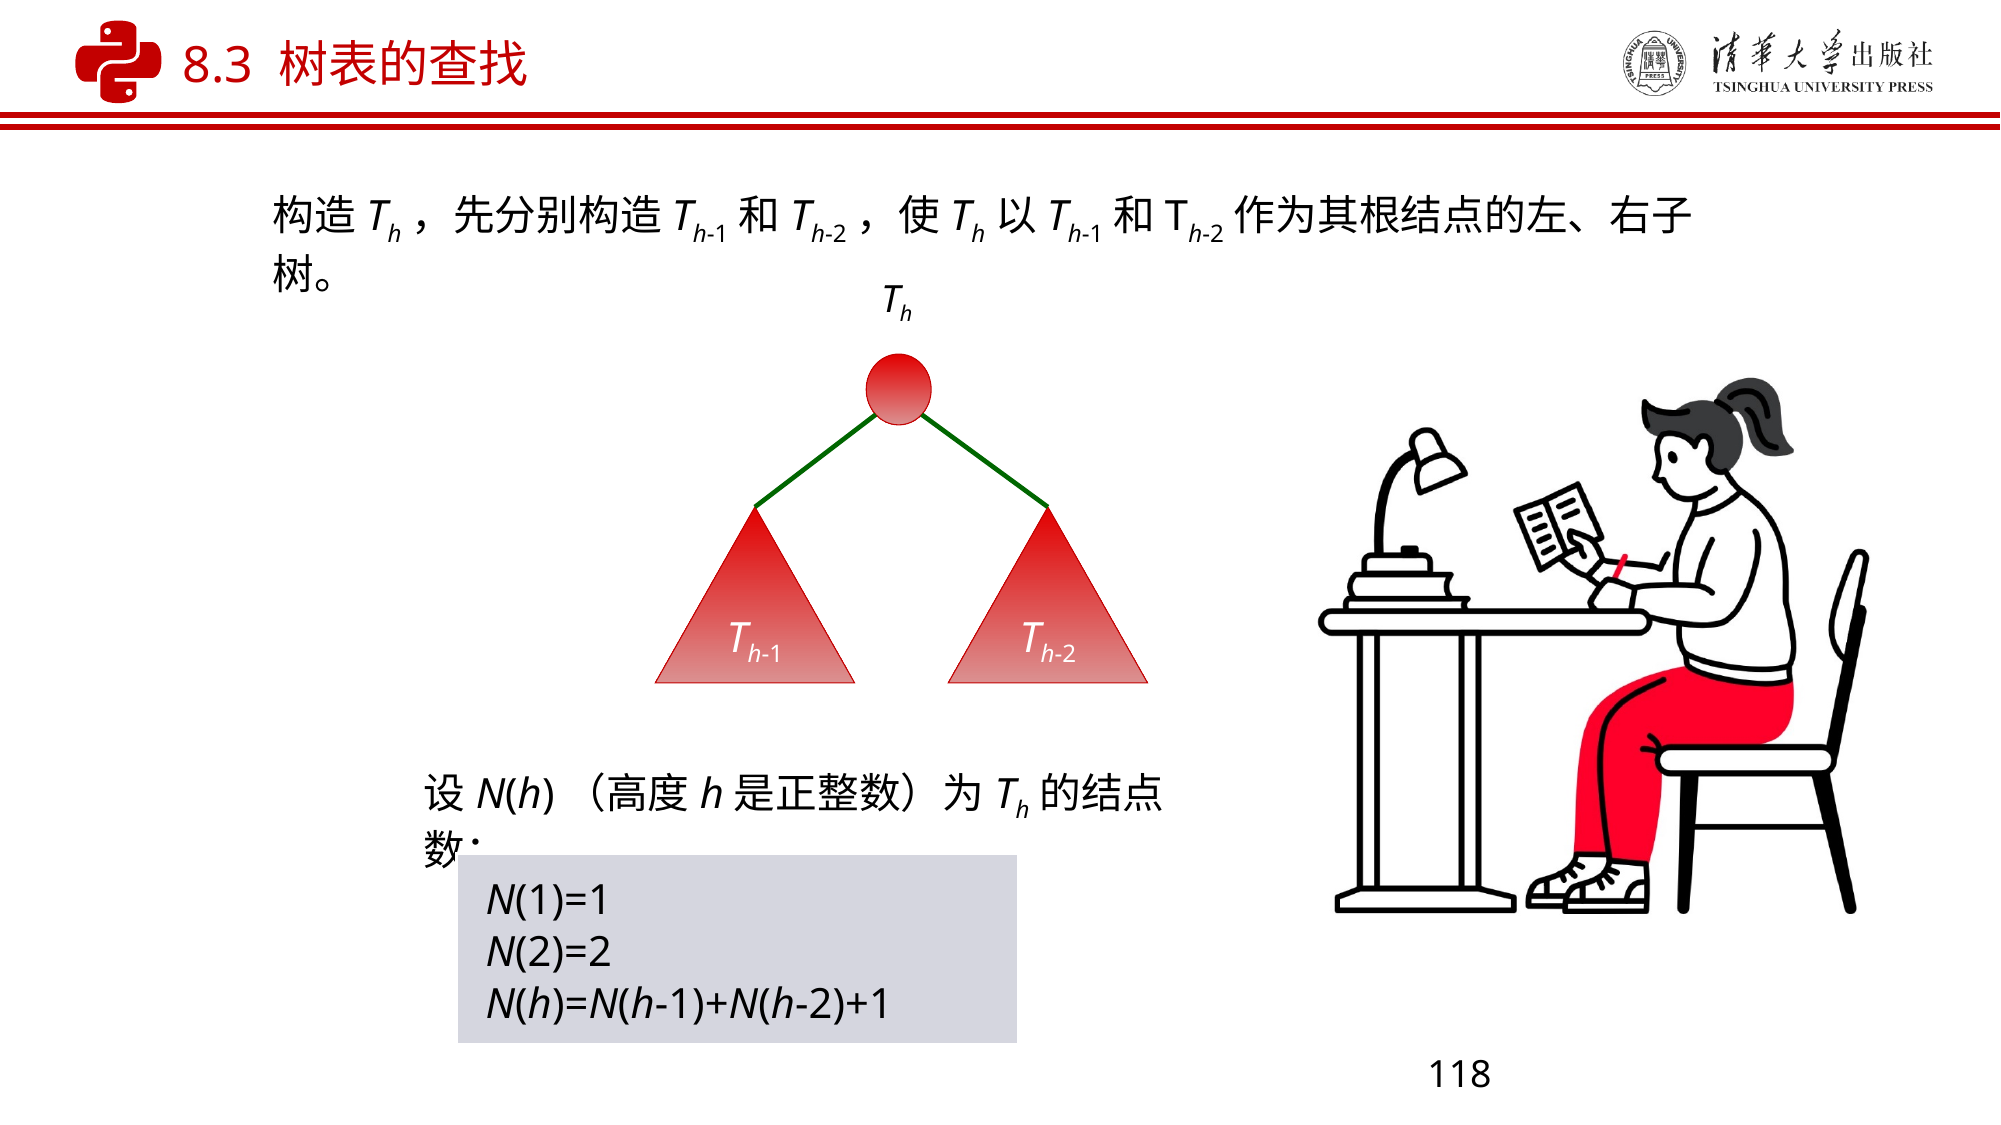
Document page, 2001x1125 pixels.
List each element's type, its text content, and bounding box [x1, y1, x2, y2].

text_box N(1)=1 N(2)=2 N(h)=N(h-1)+N(h-2)+1 [455, 852, 1020, 1046]
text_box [655, 267, 1148, 683]
picture [1297, 338, 1896, 935]
text_box 设N(h)（高度h是正整数）为Th的结点数： [409, 759, 1183, 882]
text_box 构造Th，先分别构造Th-1和Th-2，使Th以Th-1和Th-2作为其根结点的左、右子树。 [258, 190, 1712, 306]
text_box 8.3 树表的查找 [167, 24, 543, 100]
slide_number 118 [1412, 1042, 1863, 1103]
